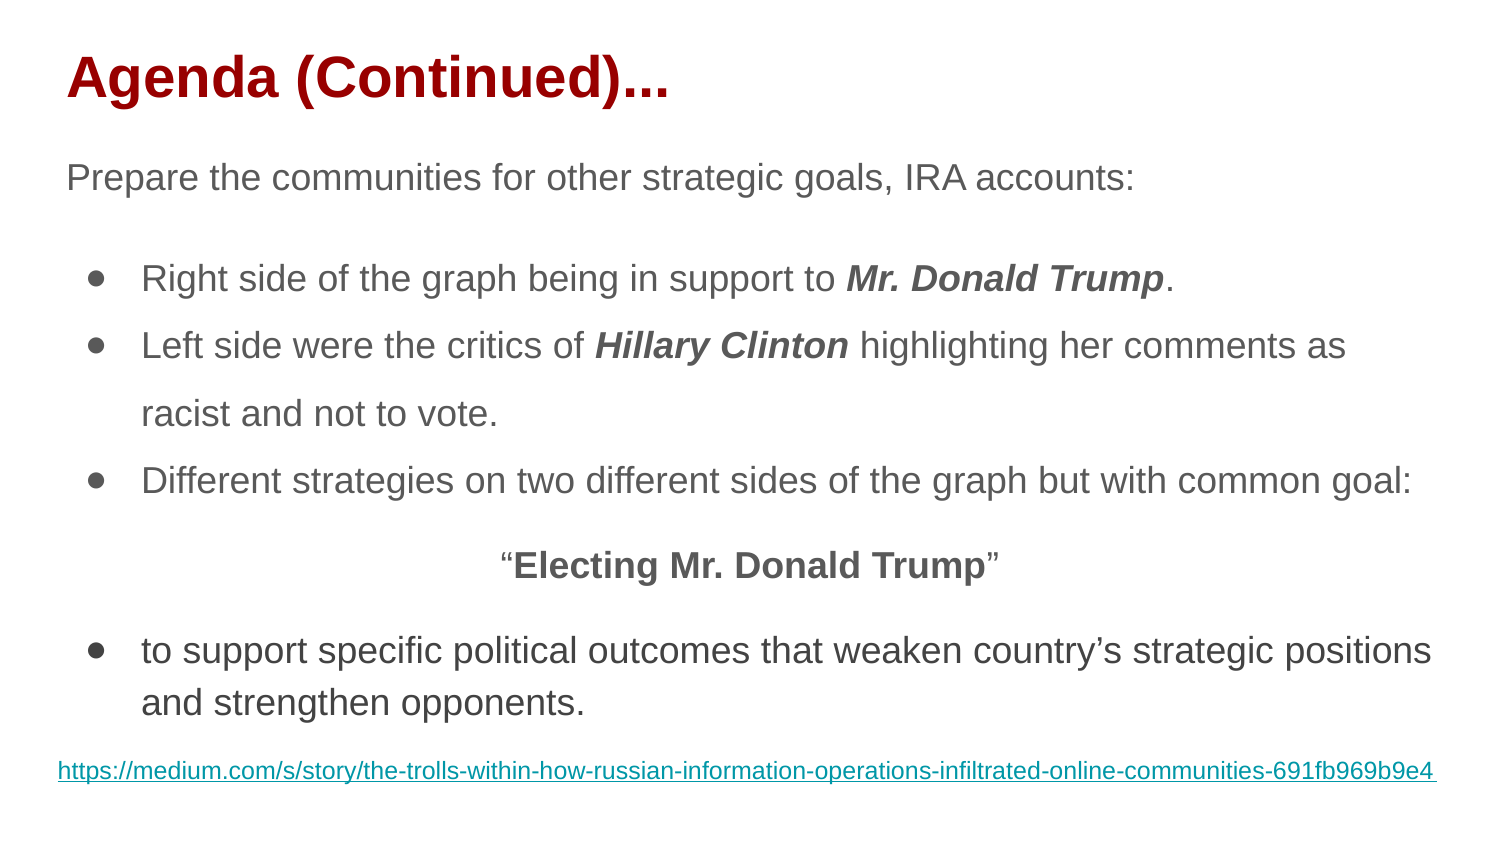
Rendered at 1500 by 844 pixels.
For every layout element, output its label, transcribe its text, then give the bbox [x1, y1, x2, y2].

text_box https://medium.com/s/story/the-trolls-within-how-russian-information-operations-infiltrated-online-communities-691fb969b9e4 [42, 739, 1458, 834]
list Prepare the communities for other strategic goals, IRA accounts: Right side of the graph being in support to Mr. Donald Trump. Left side were the critics of Hillary Clinton highlighting her comments as racist and not to vote. Different strategies on two different sides of the graph but with common goal: “Electing Mr. Donald Trump” to support specific political outcomes that weaken country’s strategic positions and strengthen opponents. [51, 131, 1449, 729]
title Agenda (Continued)... [51, 24, 1449, 119]
